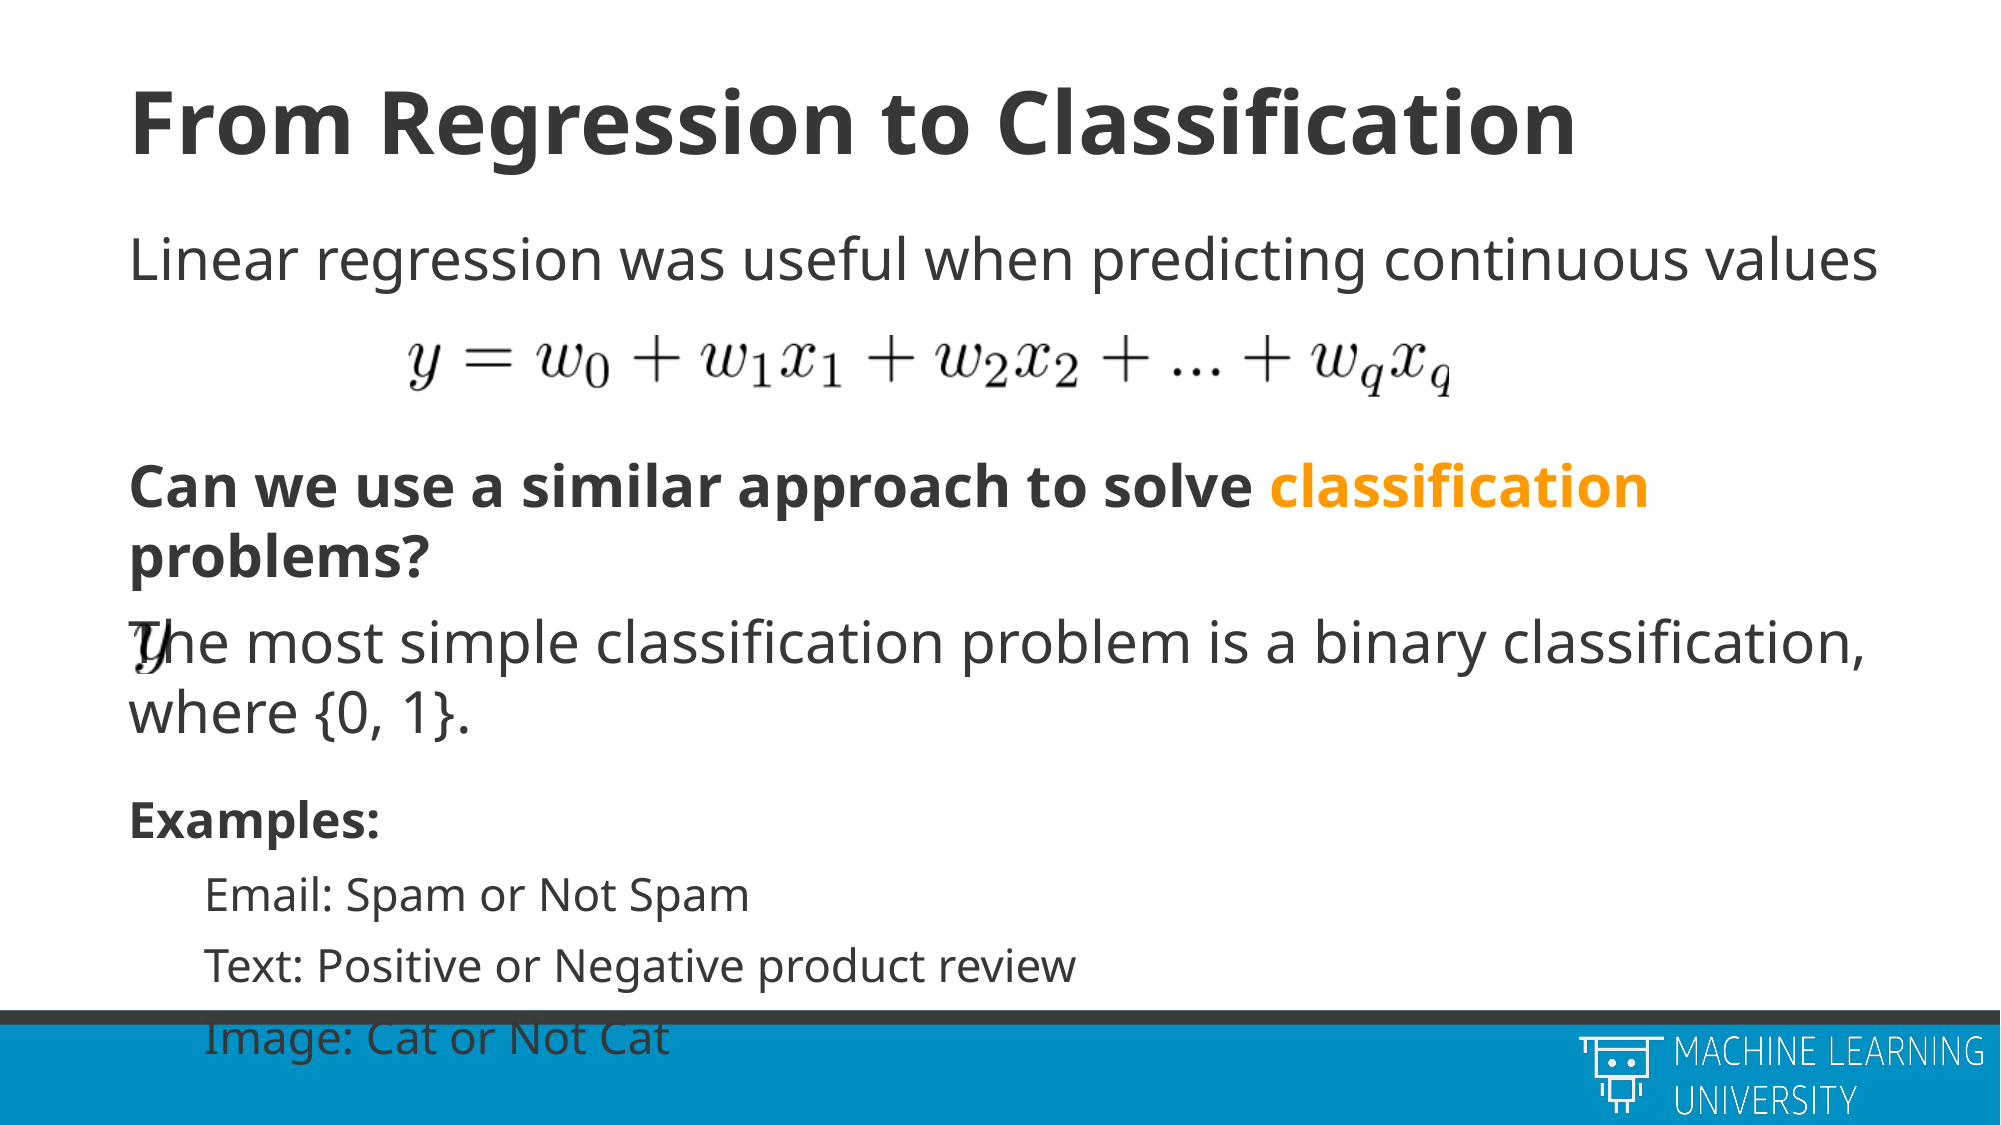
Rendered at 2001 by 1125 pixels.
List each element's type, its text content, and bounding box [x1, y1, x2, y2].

picture [134, 623, 170, 674]
picture [1849, 1037, 1861, 1064]
title From Regression to Classification [114, 48, 1902, 211]
picture [1580, 1037, 1664, 1113]
picture [406, 335, 1449, 397]
